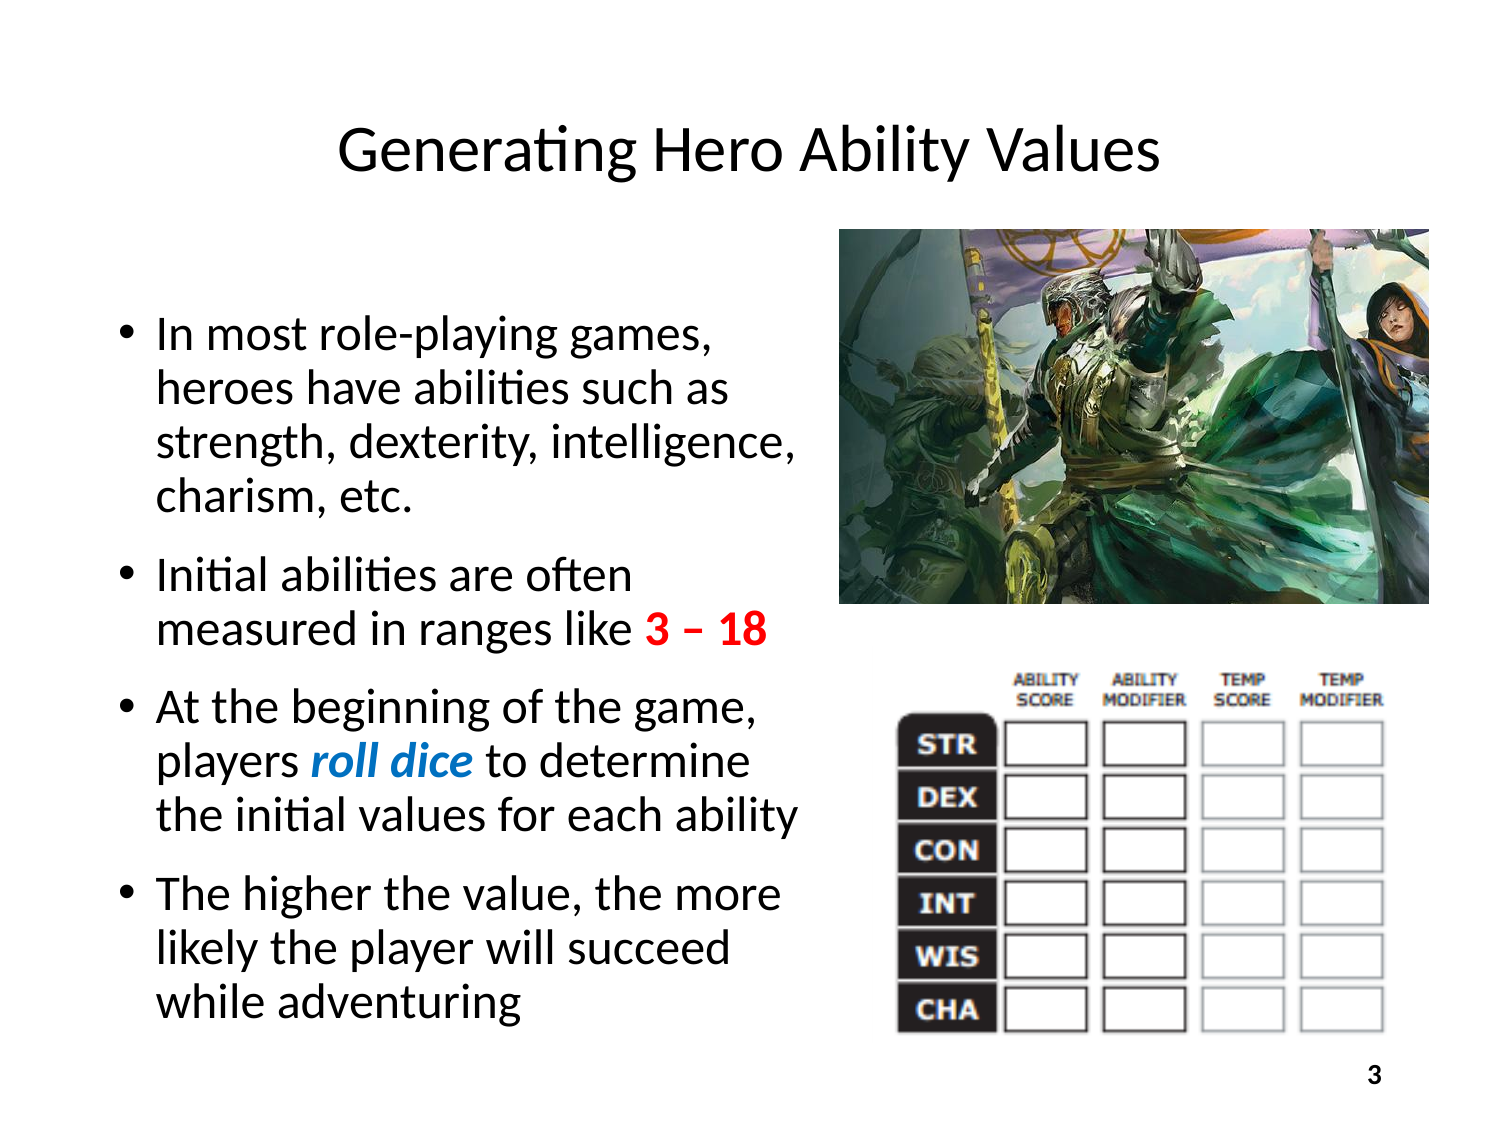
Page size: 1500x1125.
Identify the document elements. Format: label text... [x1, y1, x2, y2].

picture [839, 229, 1429, 604]
picture [871, 646, 1397, 1043]
slide_number 3 [1059, 1043, 1397, 1103]
list In most role-playing games, heroes have abilities such as strength, dexterity, intelligence, charism, etc. Initial abilities are often measured in ranges like 3 – 18 At the beginning of the game, players roll dice to determine the initial values for each ability The higher the value, the more likely the player will succeed while adventuring [103, 299, 819, 1053]
title Generating Hero Ability Values [103, 59, 1397, 241]
